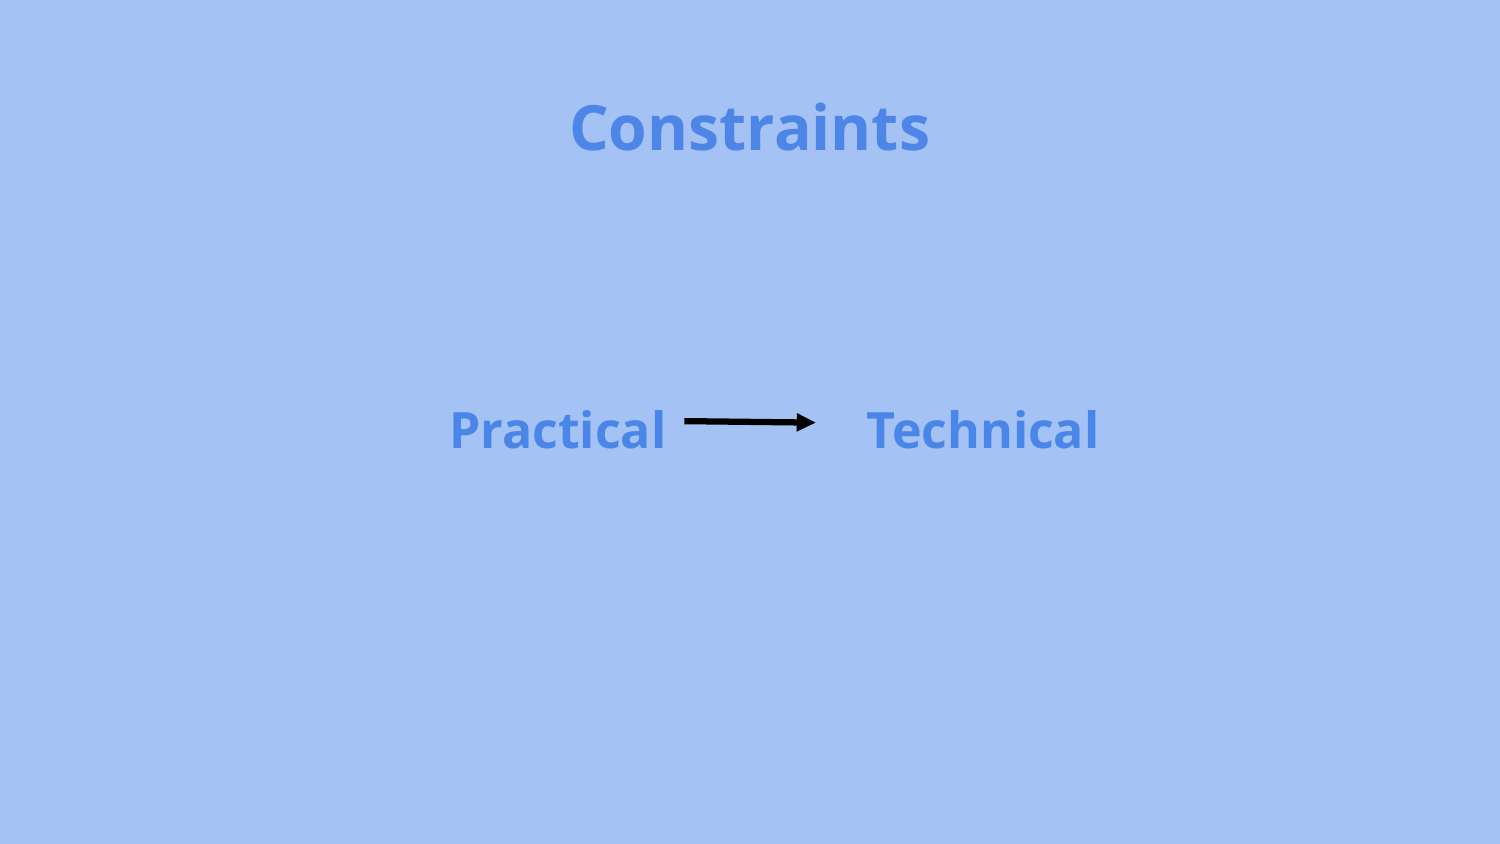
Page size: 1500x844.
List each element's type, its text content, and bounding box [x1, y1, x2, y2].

list Practical [434, 374, 710, 469]
title Constraints [51, 72, 1449, 167]
list Technical [851, 374, 1138, 469]
